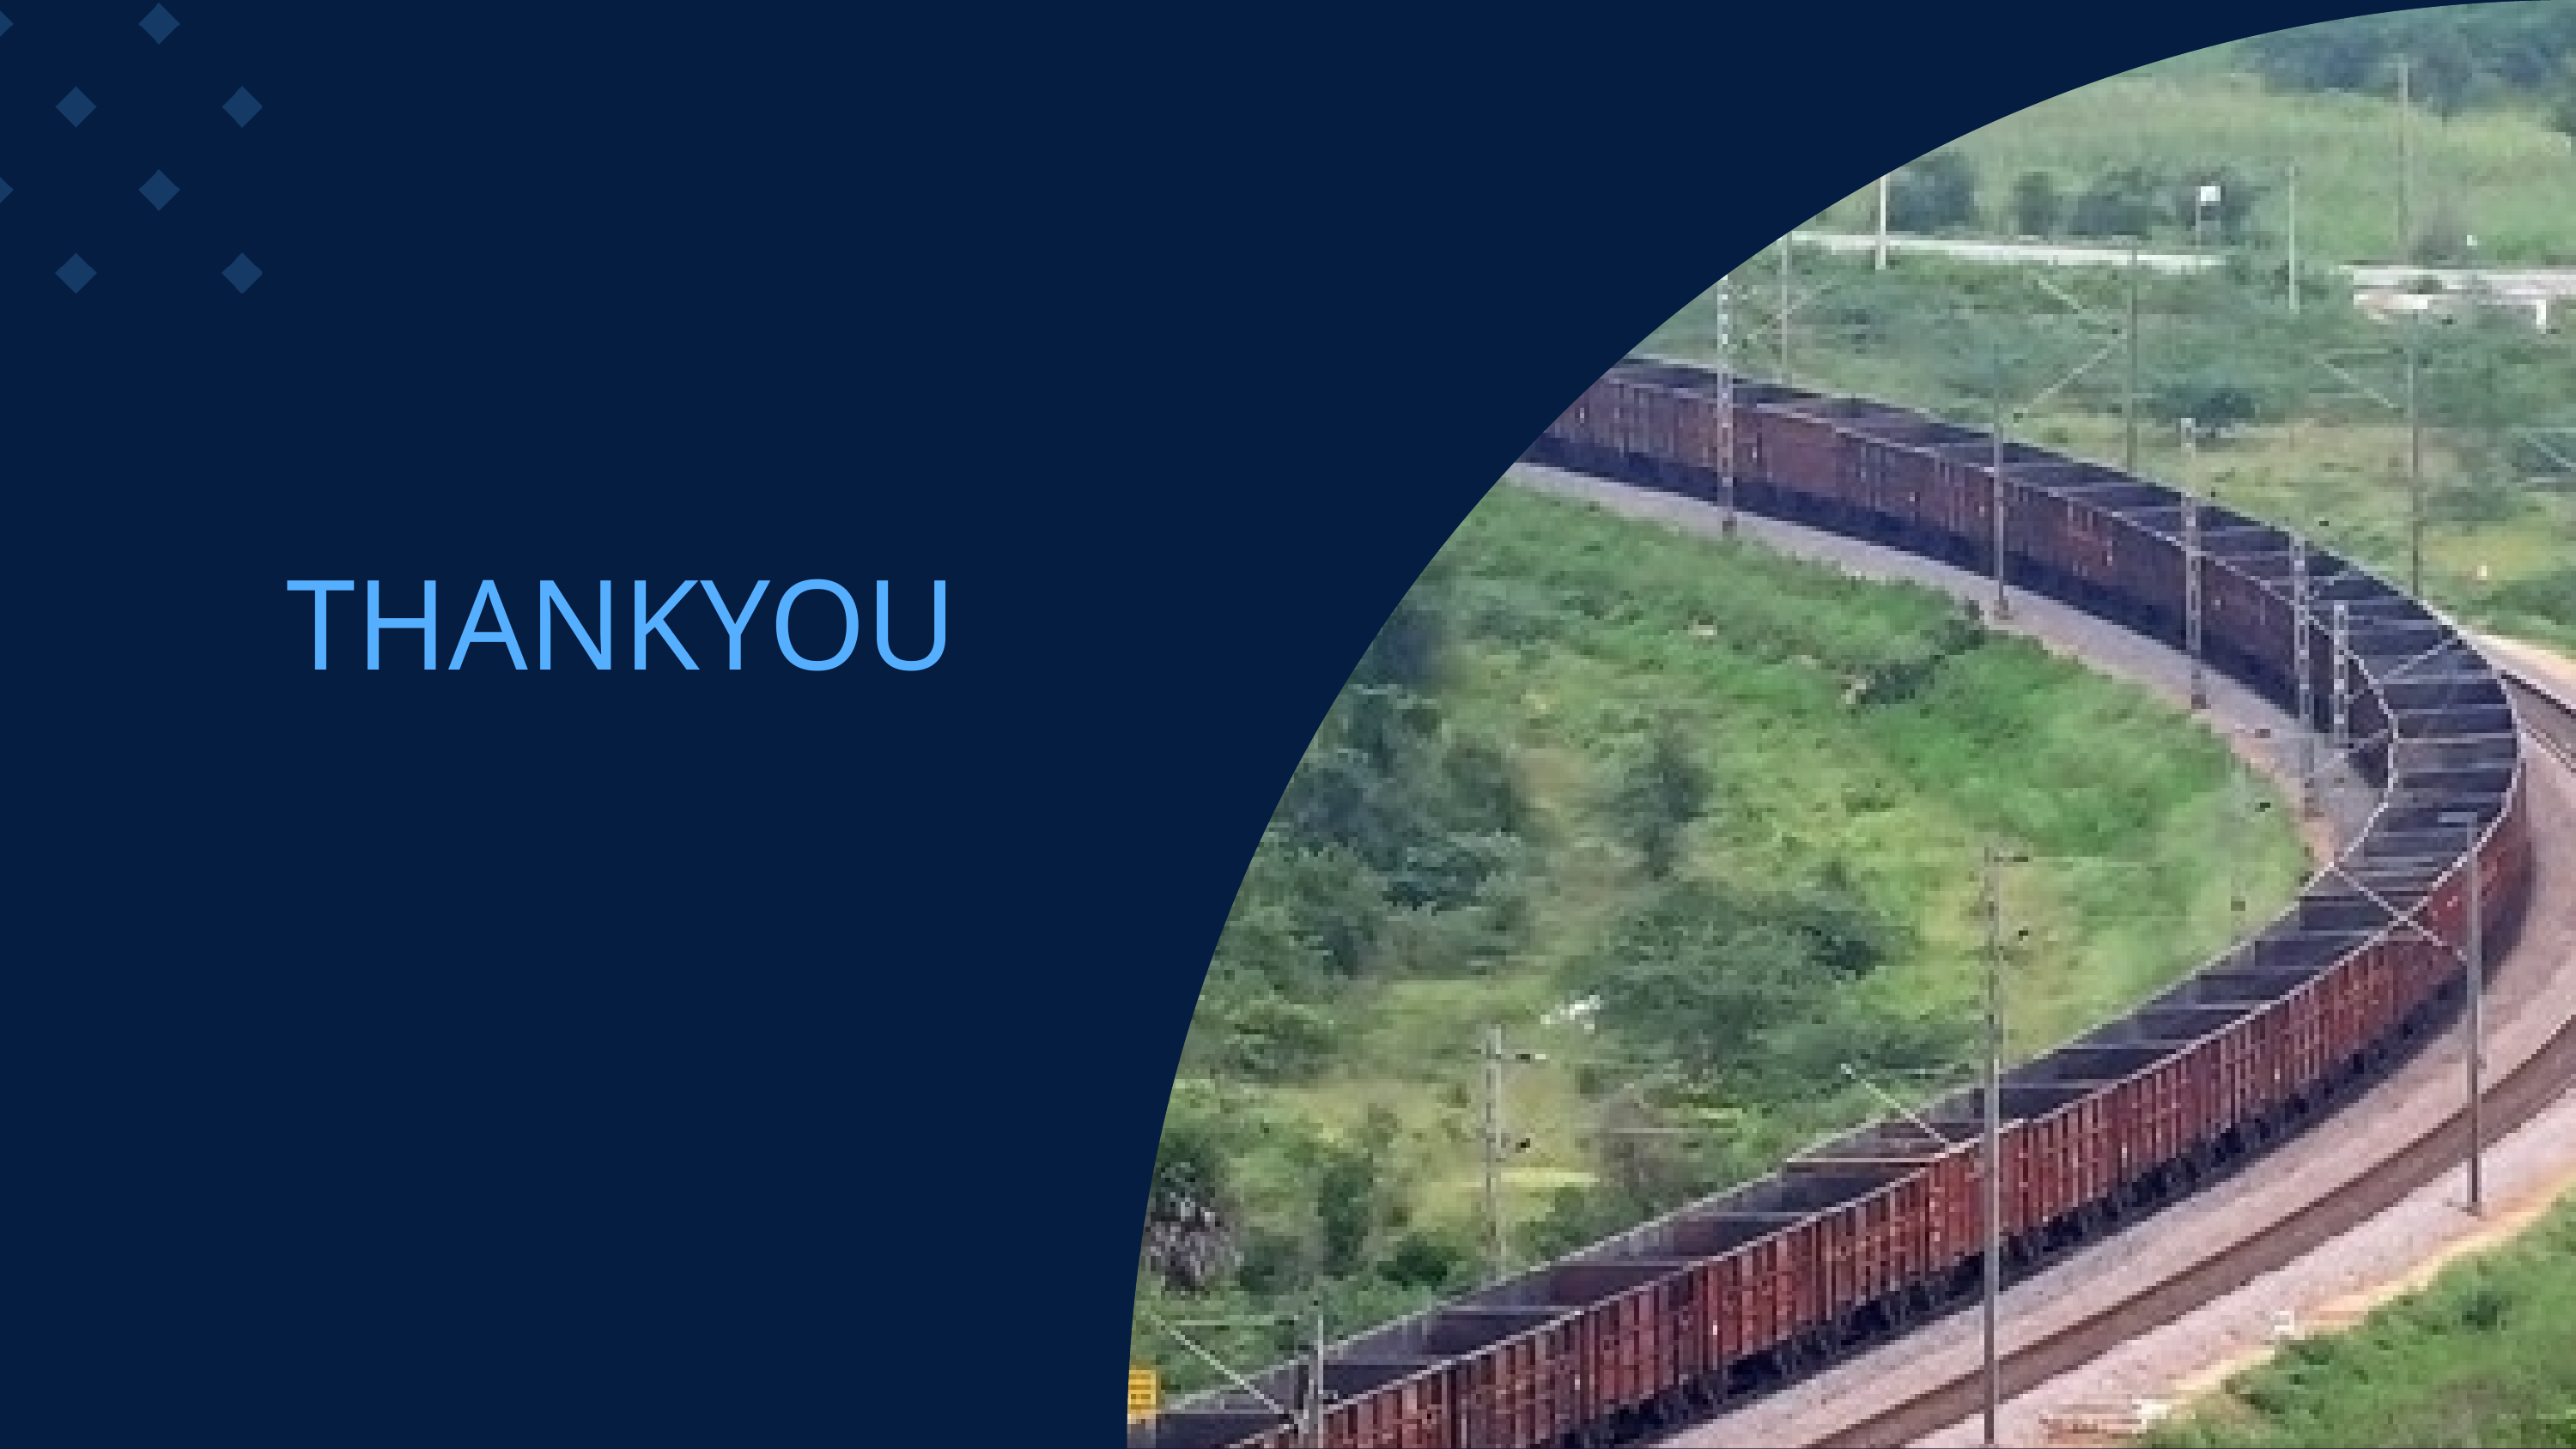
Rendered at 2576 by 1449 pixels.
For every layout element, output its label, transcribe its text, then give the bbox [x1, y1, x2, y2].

text_box THANKYOU [0, 523, 1122, 695]
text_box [1127, 0, 2576, 1449]
text_box [0, 0, 263, 294]
